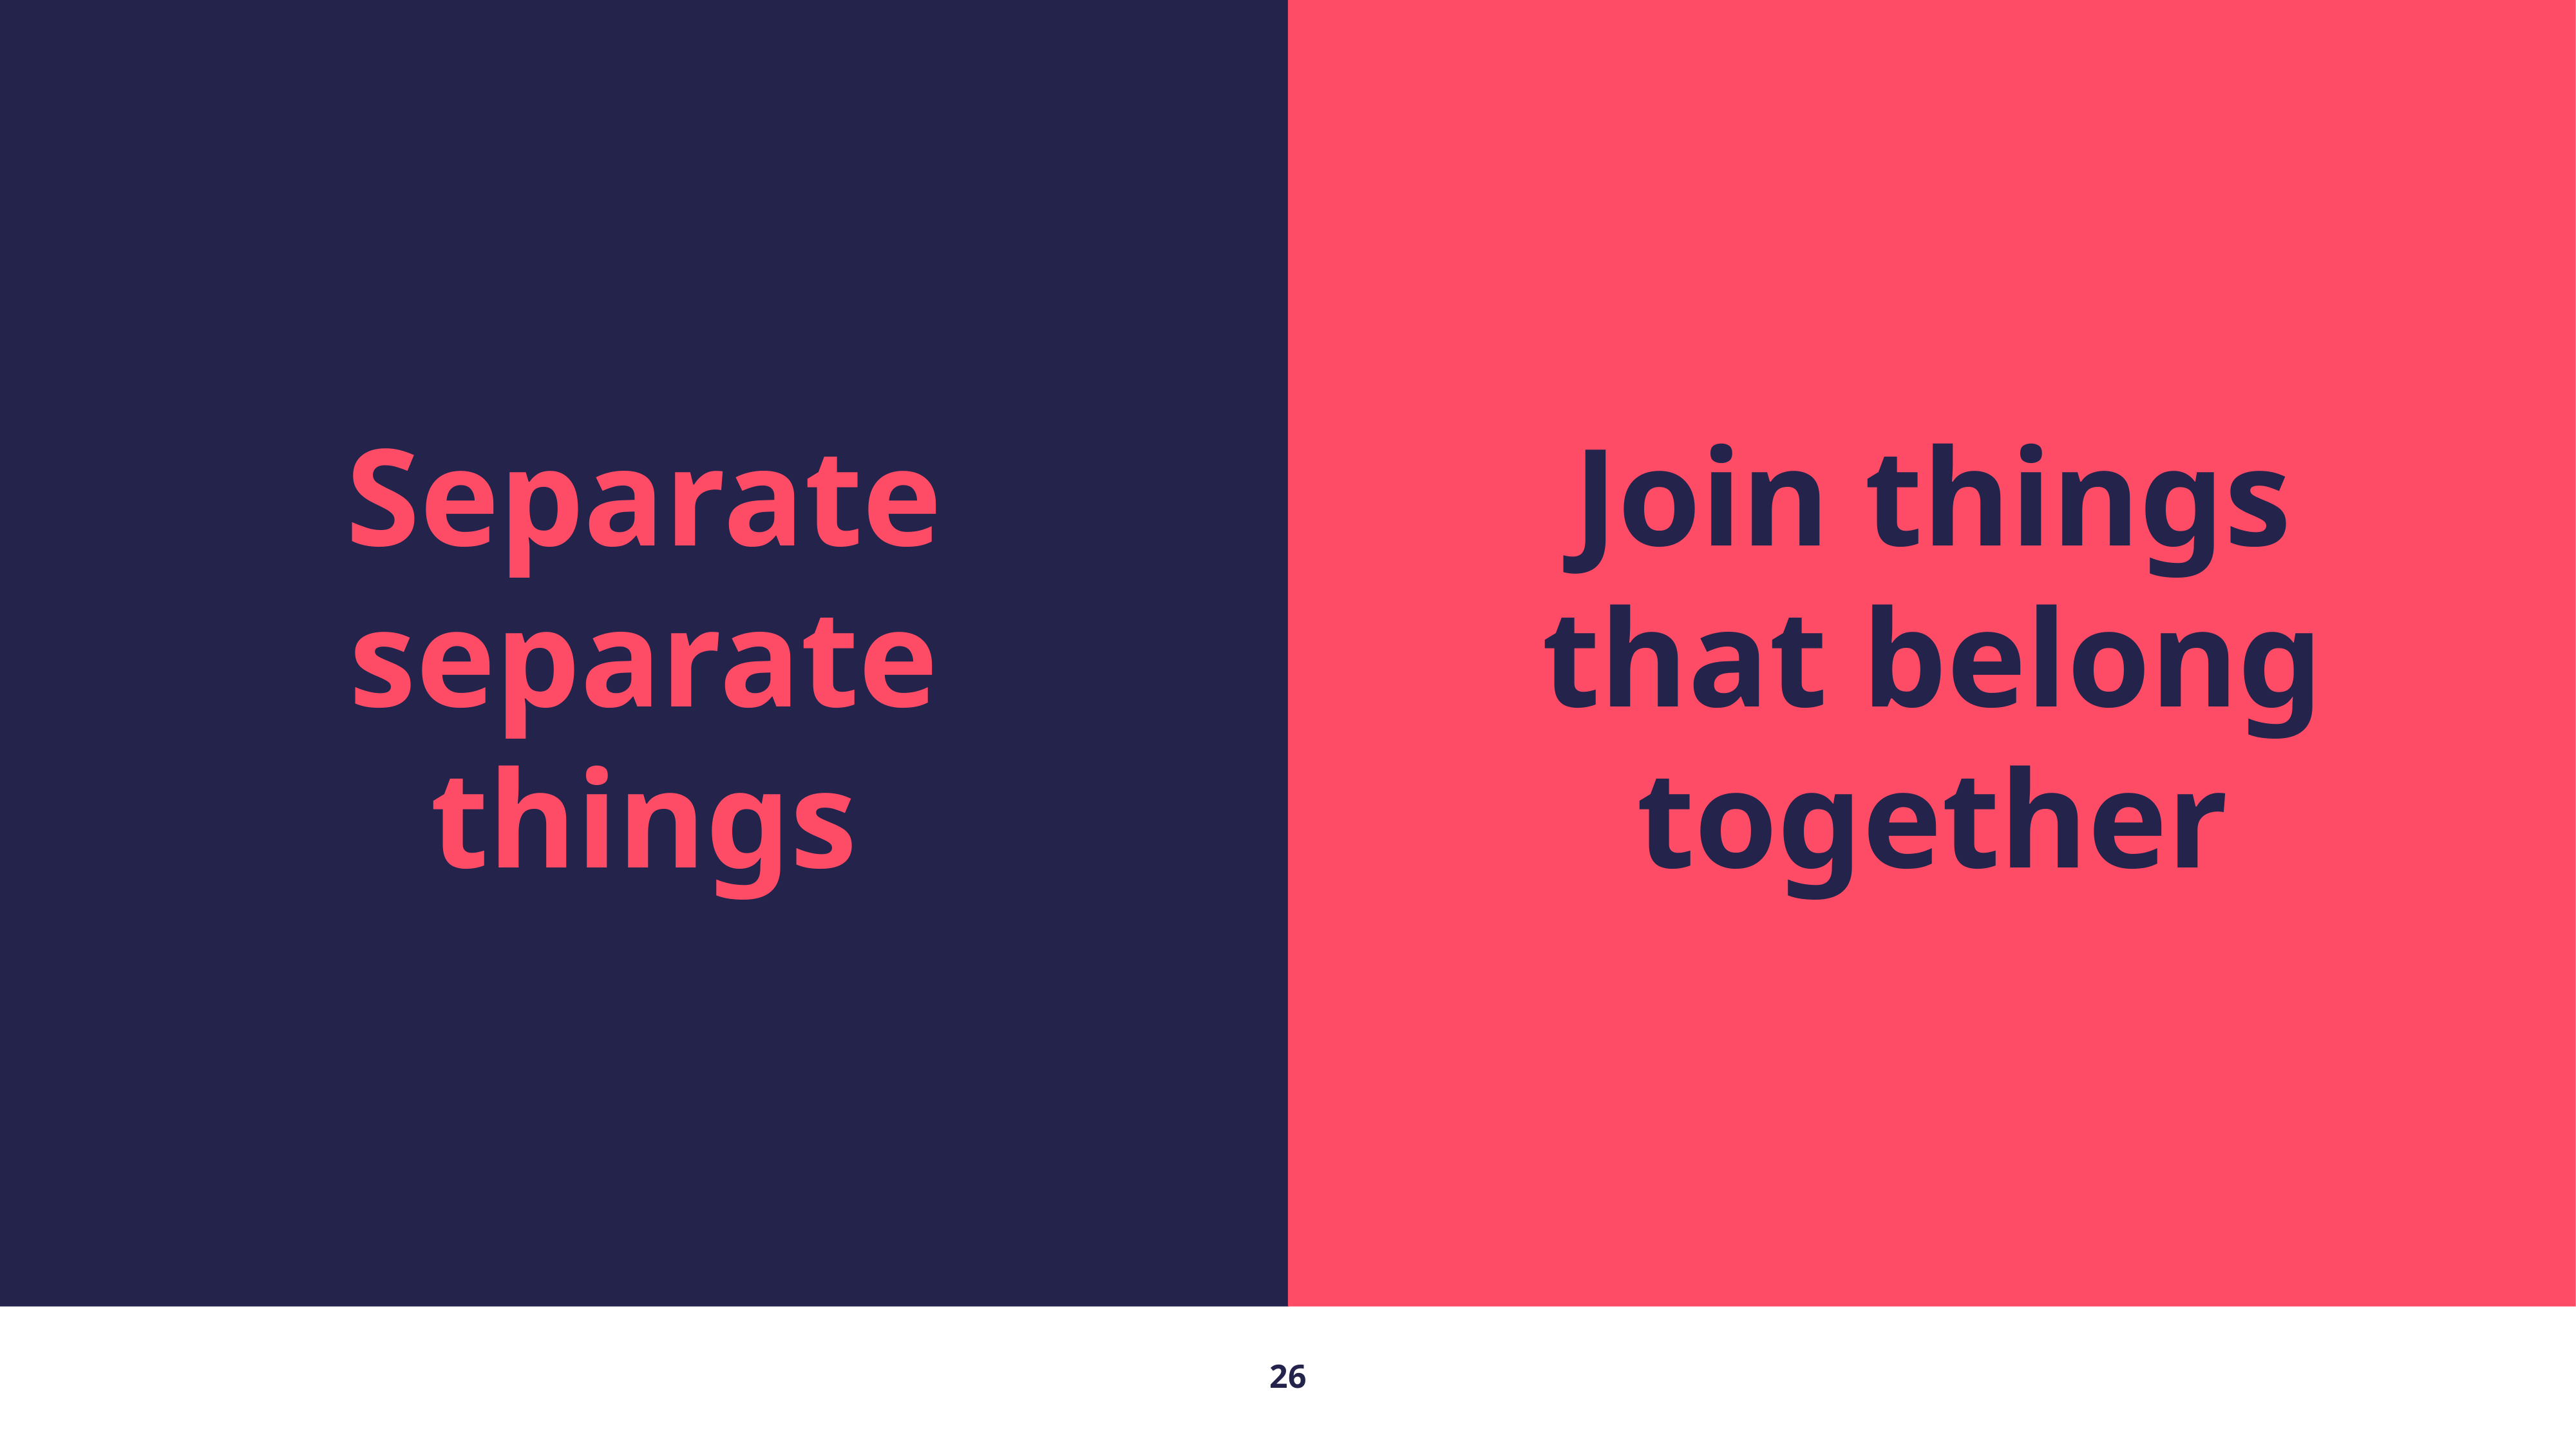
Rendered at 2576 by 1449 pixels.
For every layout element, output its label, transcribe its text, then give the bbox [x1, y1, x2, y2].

list Separate separate things [0, 0, 1287, 1307]
slide_number 26 [144, 1307, 2433, 1449]
list Join things that belong together [1287, 0, 2576, 1307]
